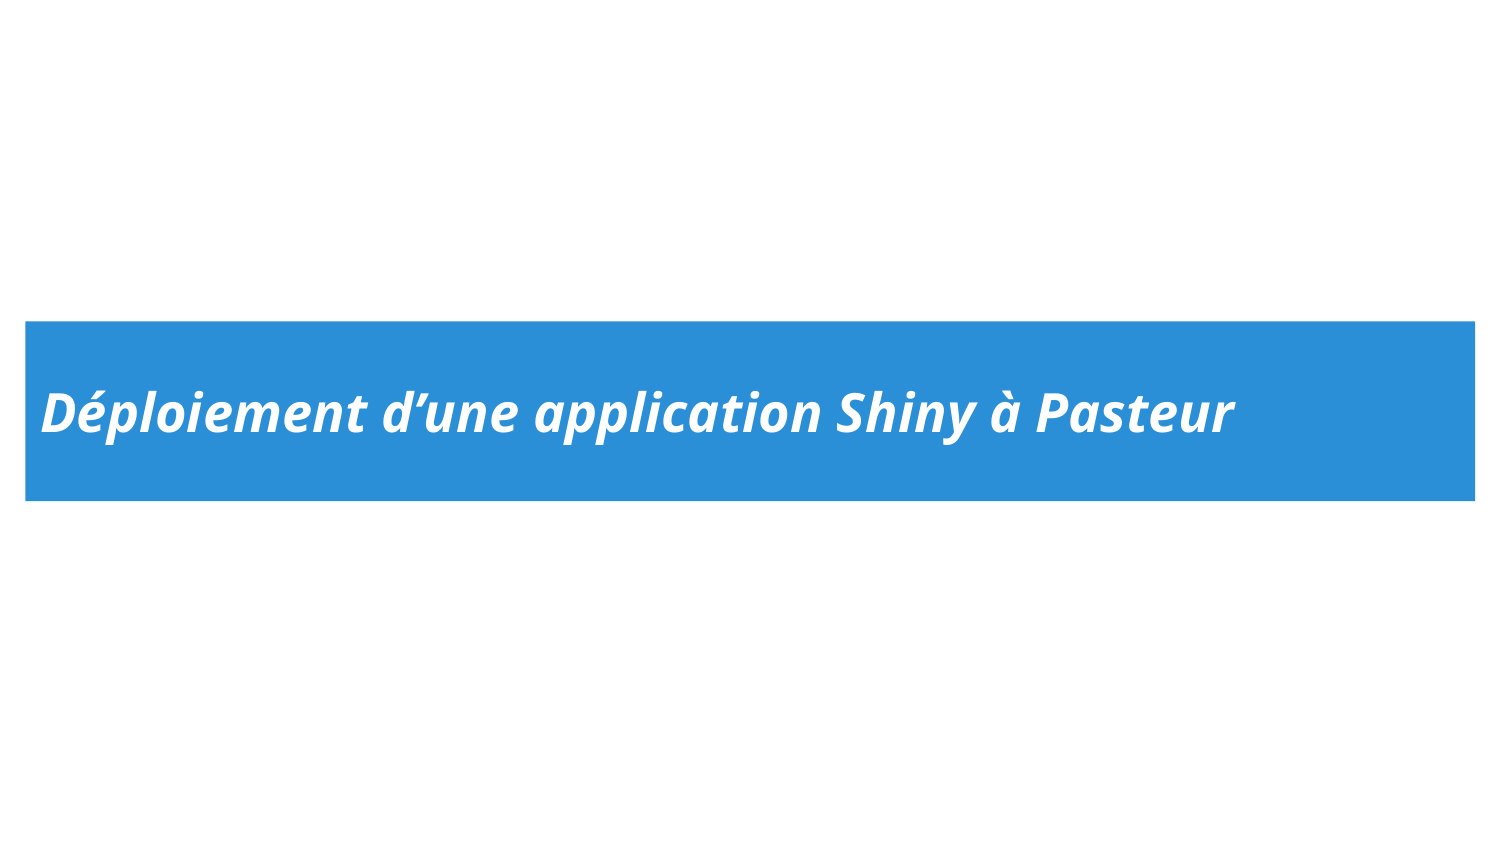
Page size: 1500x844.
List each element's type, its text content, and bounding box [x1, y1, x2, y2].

title Déploiement d’une application Shiny à Pasteur [25, 321, 1476, 502]
